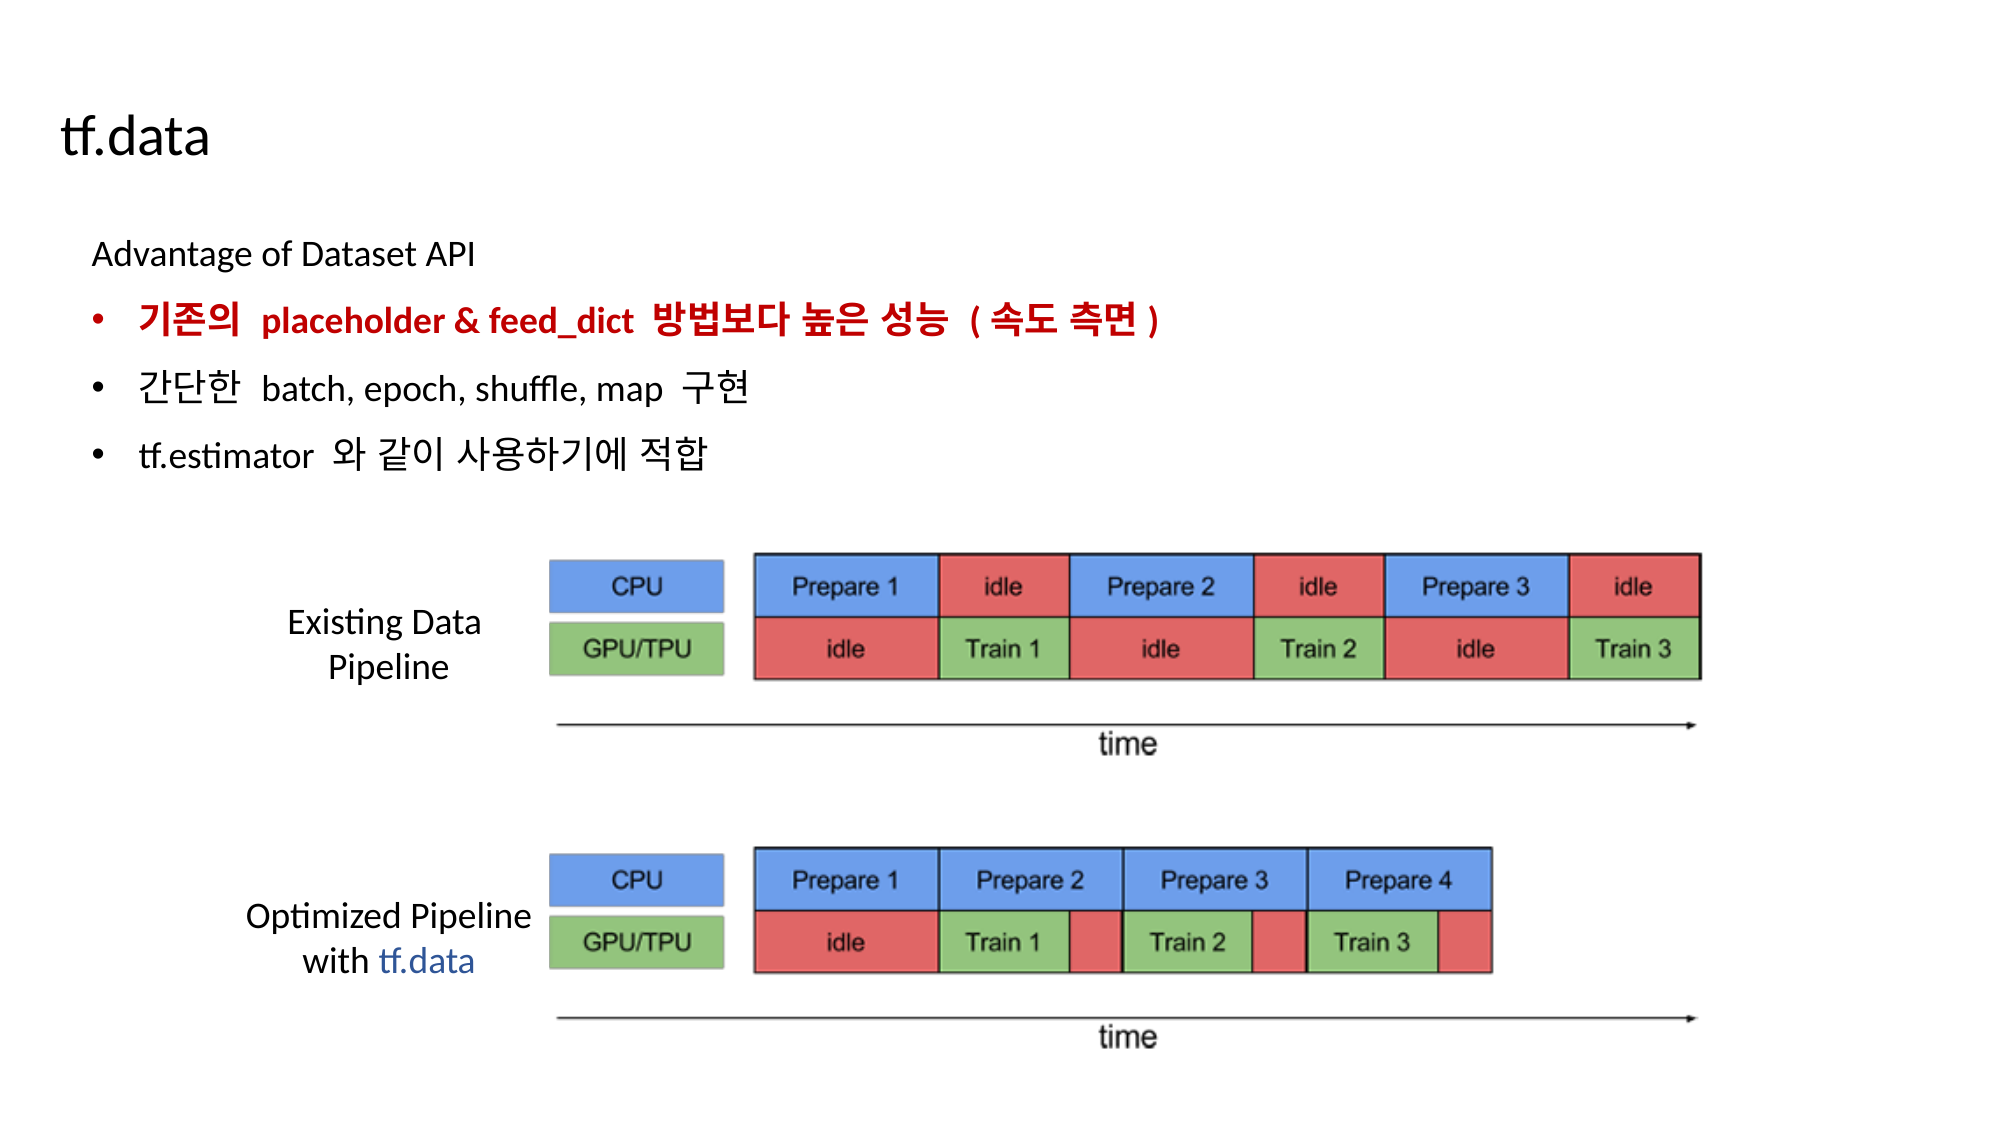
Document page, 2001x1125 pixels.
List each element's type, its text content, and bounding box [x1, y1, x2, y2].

text_box tf.data [46, 89, 227, 175]
text_box Existing Data Pipeline [272, 589, 506, 695]
text_box Optimized Pipeline with tf.data [230, 883, 513, 988]
picture [513, 796, 1741, 1077]
picture [513, 502, 1741, 784]
text_box Advantage of Dataset API 기존의 placeholder & feed_dict 방법보다 높은 성능 (속도 측면) 간단한 batch, epoch, shuffle, map 구현 tf.estimator 와 같이 사용하기에 적합 [76, 198, 1174, 484]
